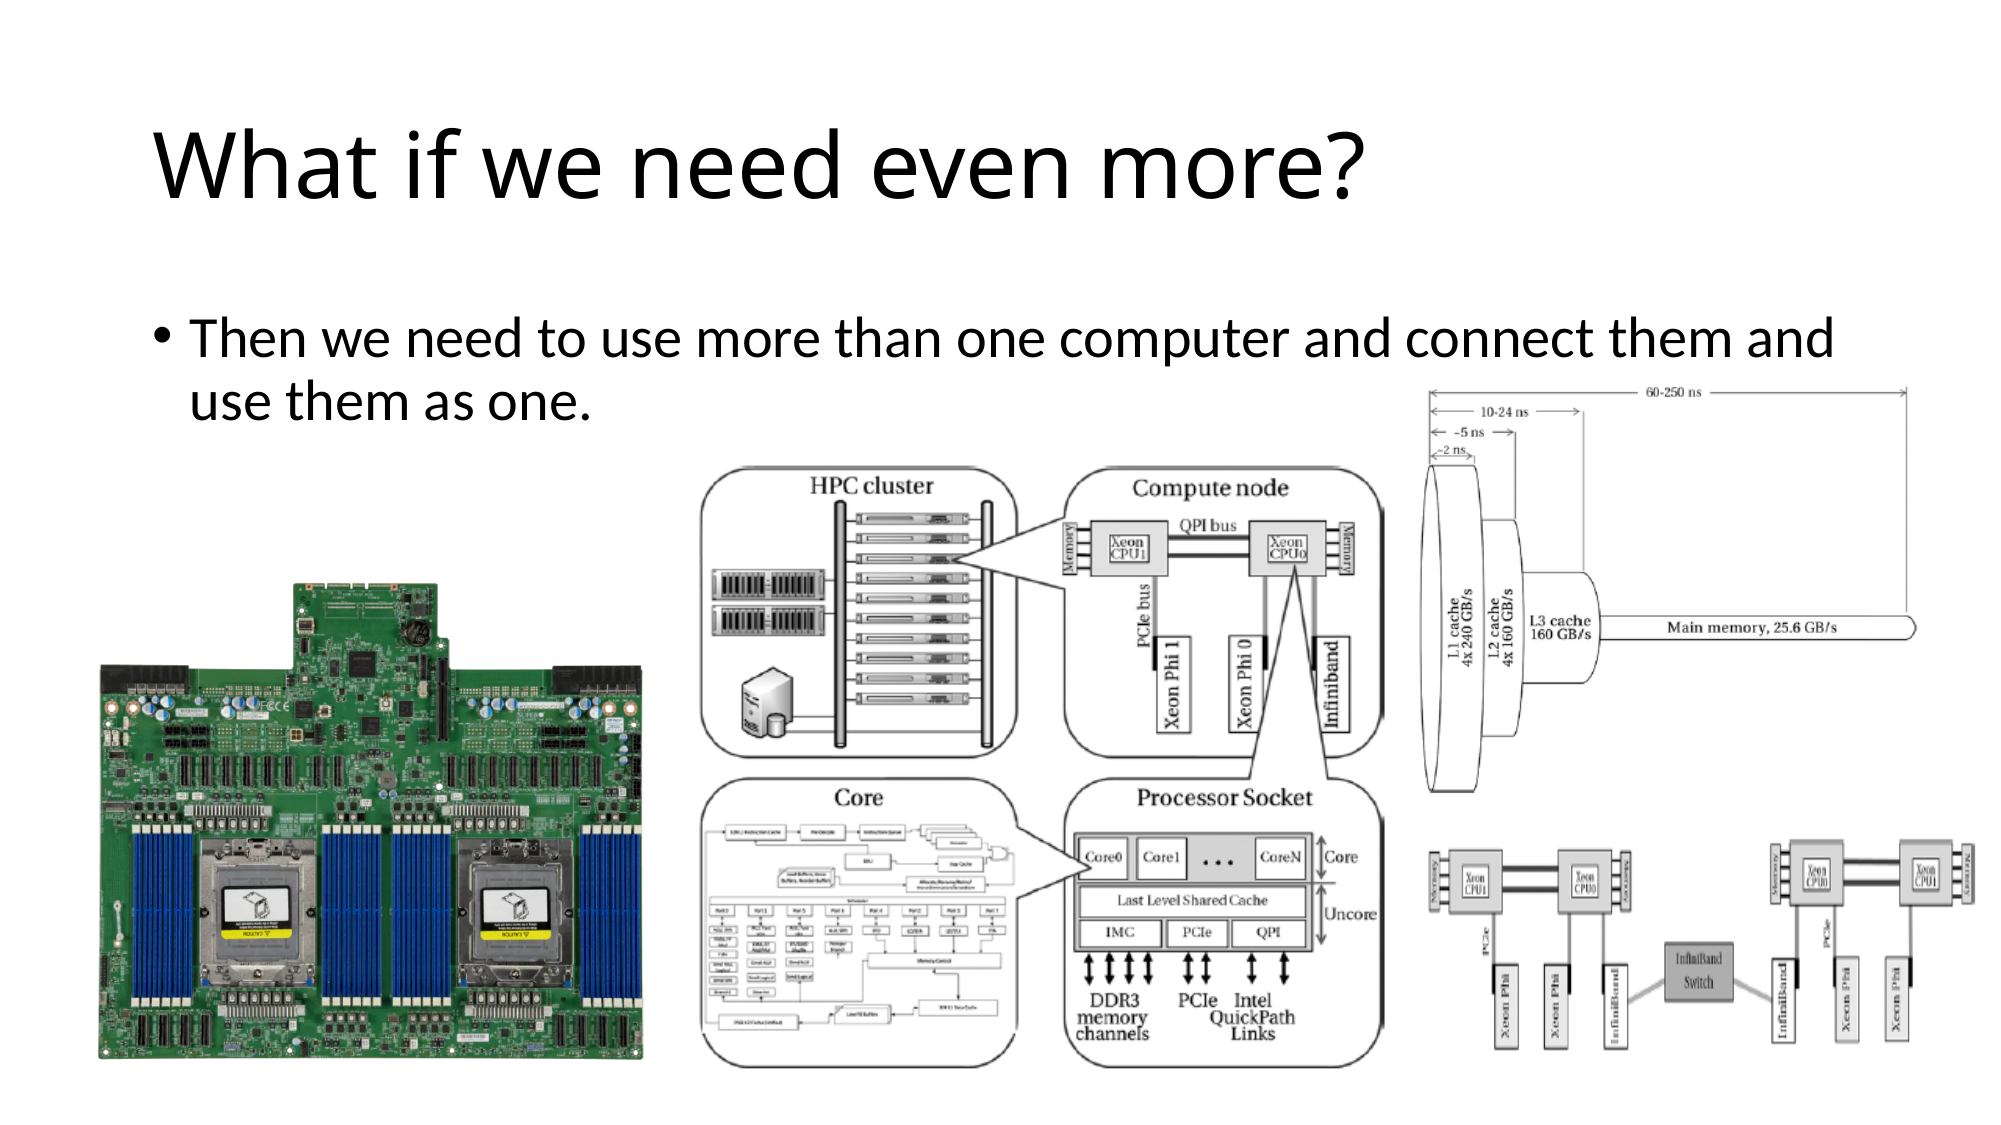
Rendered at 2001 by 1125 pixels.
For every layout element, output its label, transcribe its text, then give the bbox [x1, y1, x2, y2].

picture [684, 371, 2000, 1081]
list Then we need to use more than one computer and connect them and use them as one. [137, 299, 1863, 566]
picture [88, 565, 652, 1066]
title What if we need even more? [137, 59, 1863, 278]
